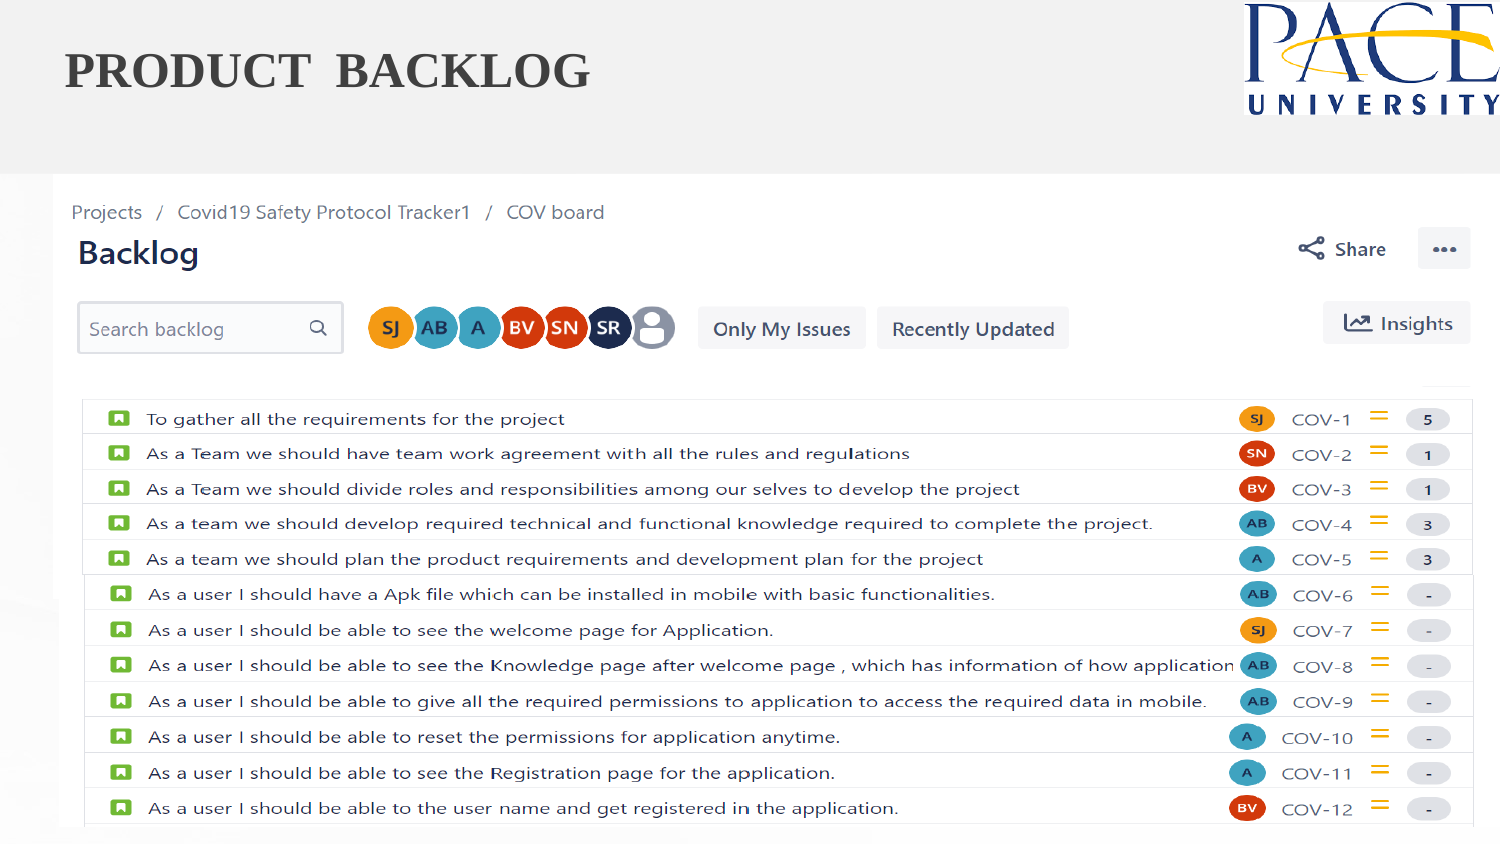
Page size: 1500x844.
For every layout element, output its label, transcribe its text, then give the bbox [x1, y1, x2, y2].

picture [1244, 2, 1500, 115]
picture [0, 174, 1500, 844]
list PRODUCT BACKLOG [0, 20, 656, 115]
